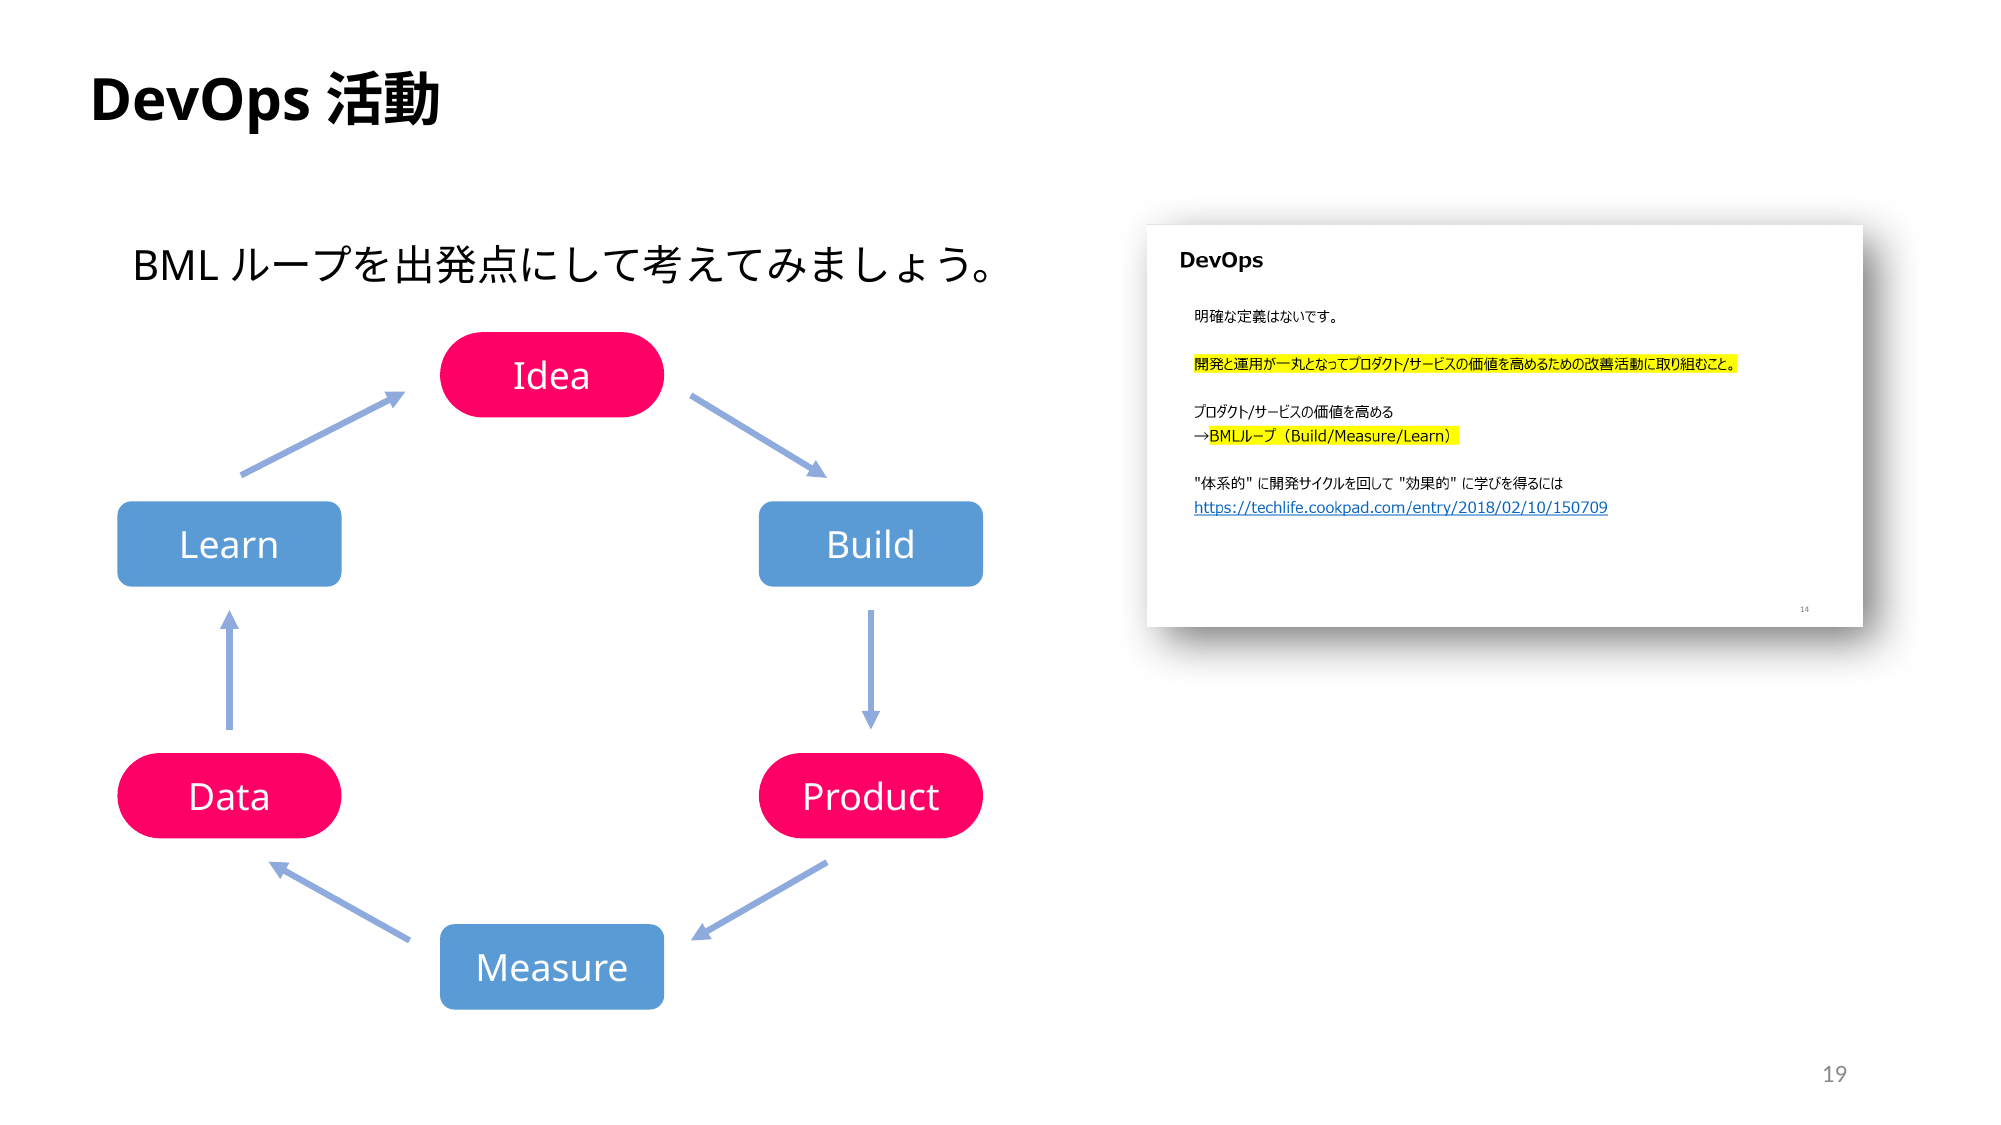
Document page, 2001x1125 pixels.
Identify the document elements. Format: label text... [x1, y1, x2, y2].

text_box Learn [116, 500, 343, 588]
text_box DevOps活動 [74, 54, 1454, 140]
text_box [690, 862, 827, 941]
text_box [268, 861, 410, 941]
text_box Data [116, 751, 343, 840]
text_box BMLループを出発点にして考えてみましょう。 [117, 214, 1904, 763]
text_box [240, 391, 406, 476]
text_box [690, 395, 827, 478]
text_box Measure [438, 923, 666, 1011]
text_box ： import { ScrollView } from 'react-native-gesture-handler'; import { useUserContext } from '../../contexts/UserContext'; ： const Page: React.FC<PropsWithChildren<object>> = ({ children }) => { const userContext = useUserContext(); return ( <> <Header leftComponent={{ text: 'PUT', style: { color: '#fff', fontWeight: '700' } }} rightComponent={{ text: userContext.userName, style: { color: '#fff' } }} /> <ScrollView contentContainerStyle={styles.page}>{children}</ScrollView> </> ); }; ： [1139, 215, 1901, 666]
slide_number 19 [1412, 1042, 1863, 1103]
text_box Build [757, 500, 985, 588]
text_box Product [757, 751, 985, 840]
picture [1147, 224, 1863, 627]
text_box Idea [438, 331, 666, 419]
